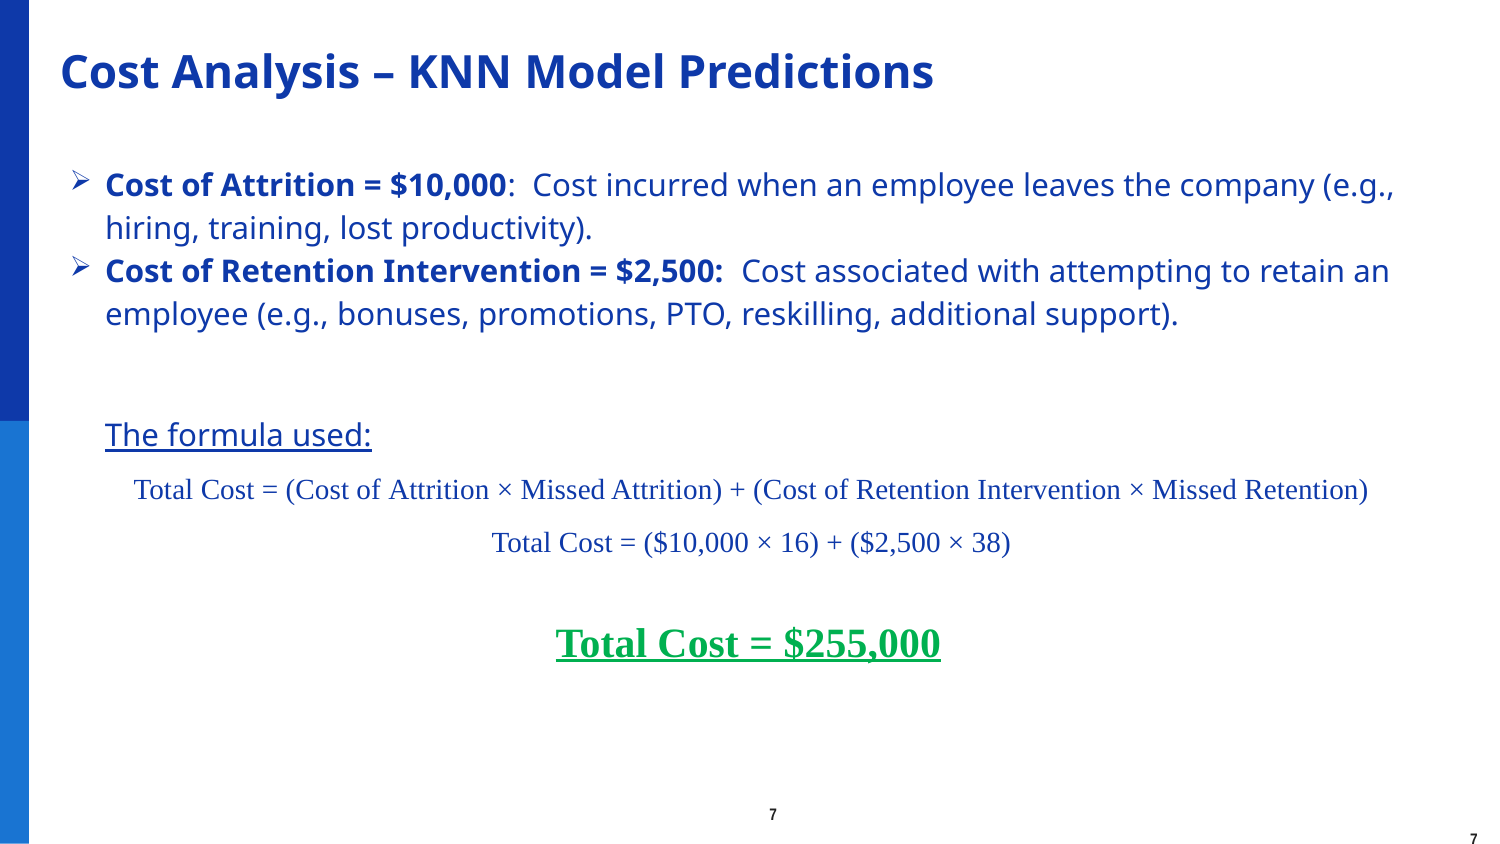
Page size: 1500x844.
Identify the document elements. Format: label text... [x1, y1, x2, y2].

text_box Total Cost = $255,000 [507, 608, 968, 673]
list Cost of Attrition = $10,000: Cost incurred when an employee leaves the company (e.g., hiring, training, lost productivity). Cost of Retention Intervention = $2,500: Cost associated with attempting to retain an employee (e.g., bonuses, promotions, PTO, reskilling, additional support). [33, 144, 1449, 345]
title Cost Analysis – KNN Model Predictions [29, 27, 1499, 122]
text_box 7 [1445, 821, 1500, 844]
text_box The formula used: Total Cost = (Cost of Attrition × Missed Attrition) + (Cost of Retention Intervention × Missed Retention) Total Cost = ($10,000 × 16) + ($2,500 × 38) [32, 344, 1449, 586]
text_box 7 [744, 796, 802, 832]
